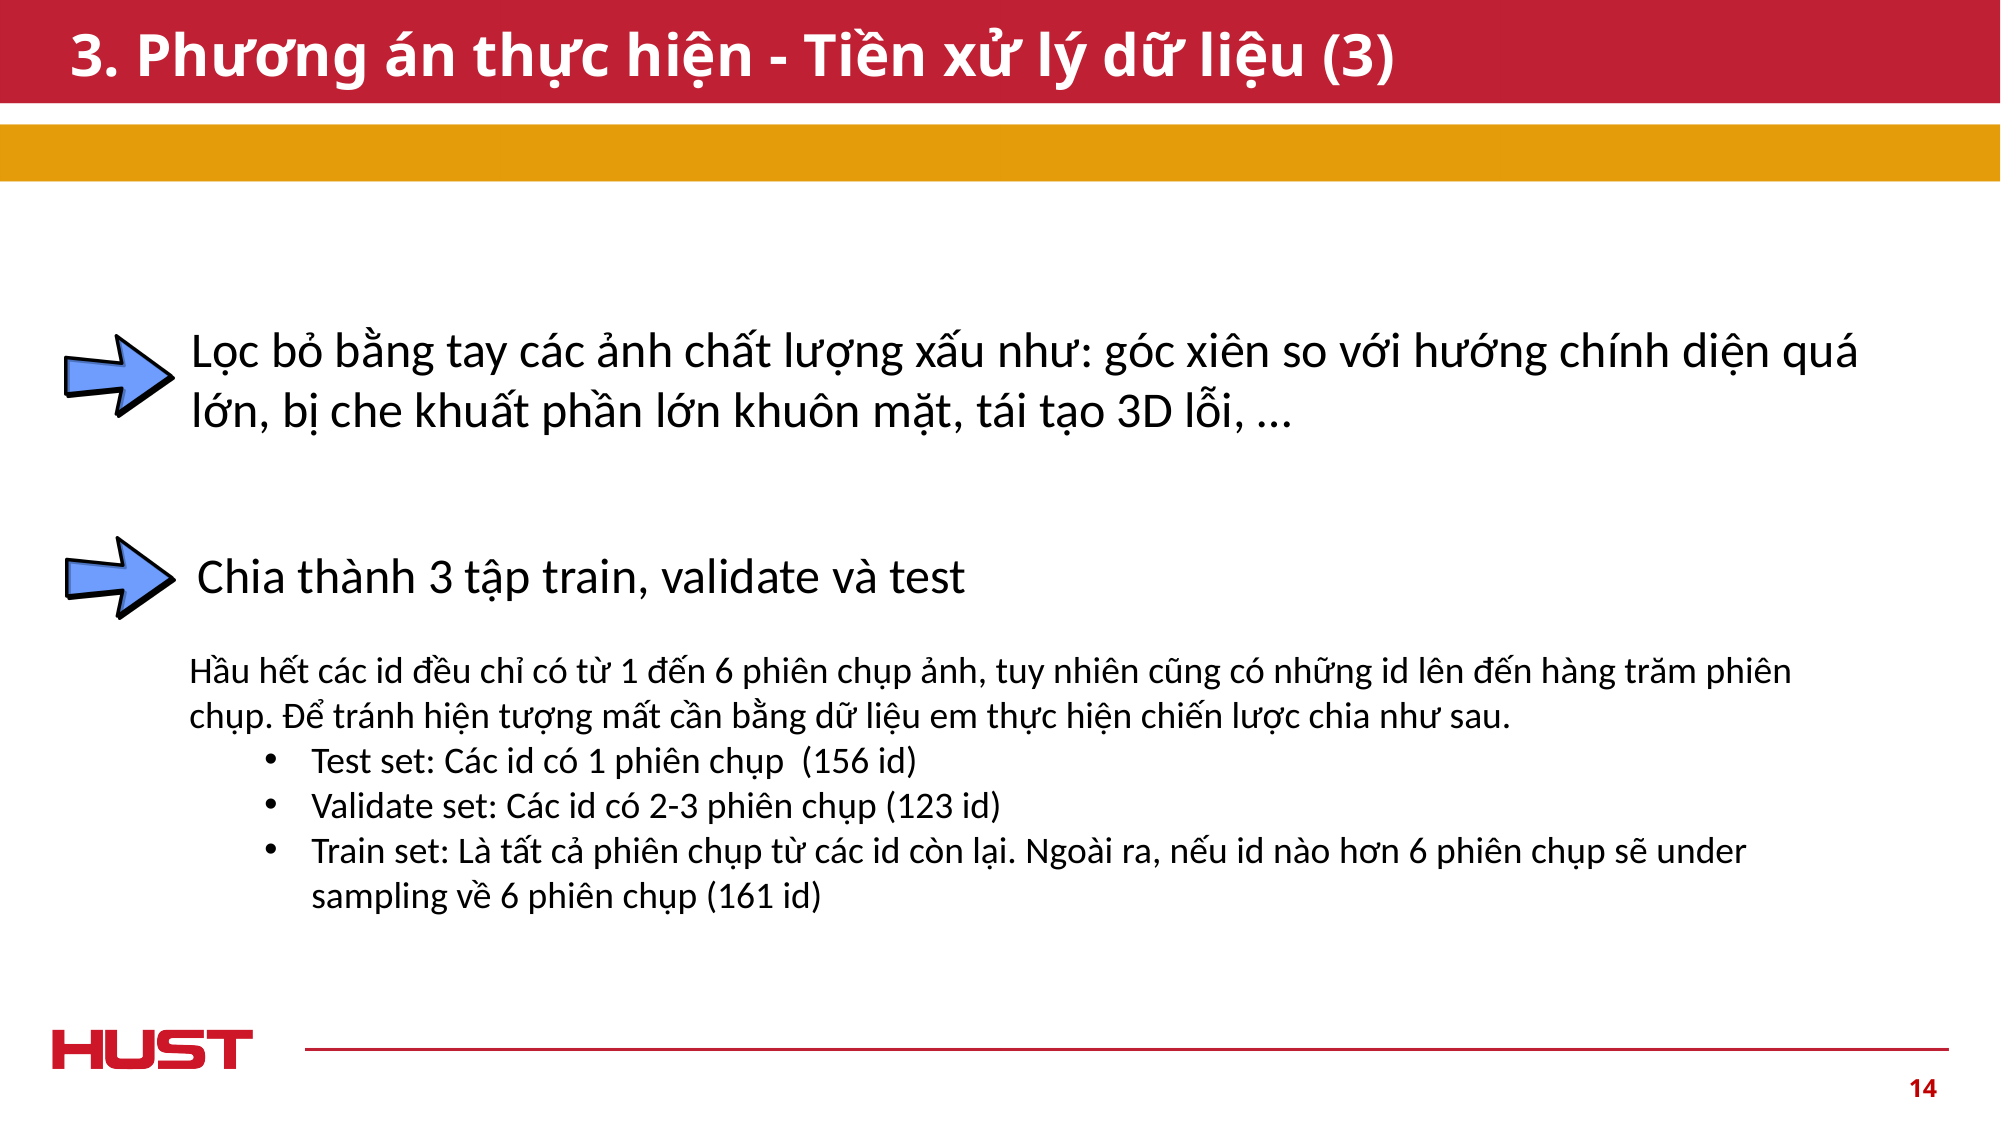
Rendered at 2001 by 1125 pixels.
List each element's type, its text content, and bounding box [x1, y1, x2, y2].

picture [0, 0, 2001, 1125]
slide_number 14 [1502, 1065, 1953, 1125]
text_box Hầu hết các id đều chỉ có từ 1 đến 6 phiên chụp ảnh, tuy nhiên cũng có những id lên đến hàng trăm phiên chụp. Để tránh hiện tượng mất cần bằng dữ liệu em thực hiện chiến lược chia như sau. Test set: Các id có 1 phiên chụp (156 id) Validate set: Các id có 2-3 phiên chụp (123 id) Train set: Là tất cả phiên chụp từ các id còn lại. Ngoài ra, nếu id nào hơn 6 phiên chụp sẽ under sampling về 6 phiên chụp (161 id) [174, 638, 1901, 924]
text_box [65, 536, 1959, 620]
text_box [64, 309, 1953, 447]
title 3. Phương án thực hiện - Tiền xử lý dữ liệu (3) [55, 18, 1945, 90]
